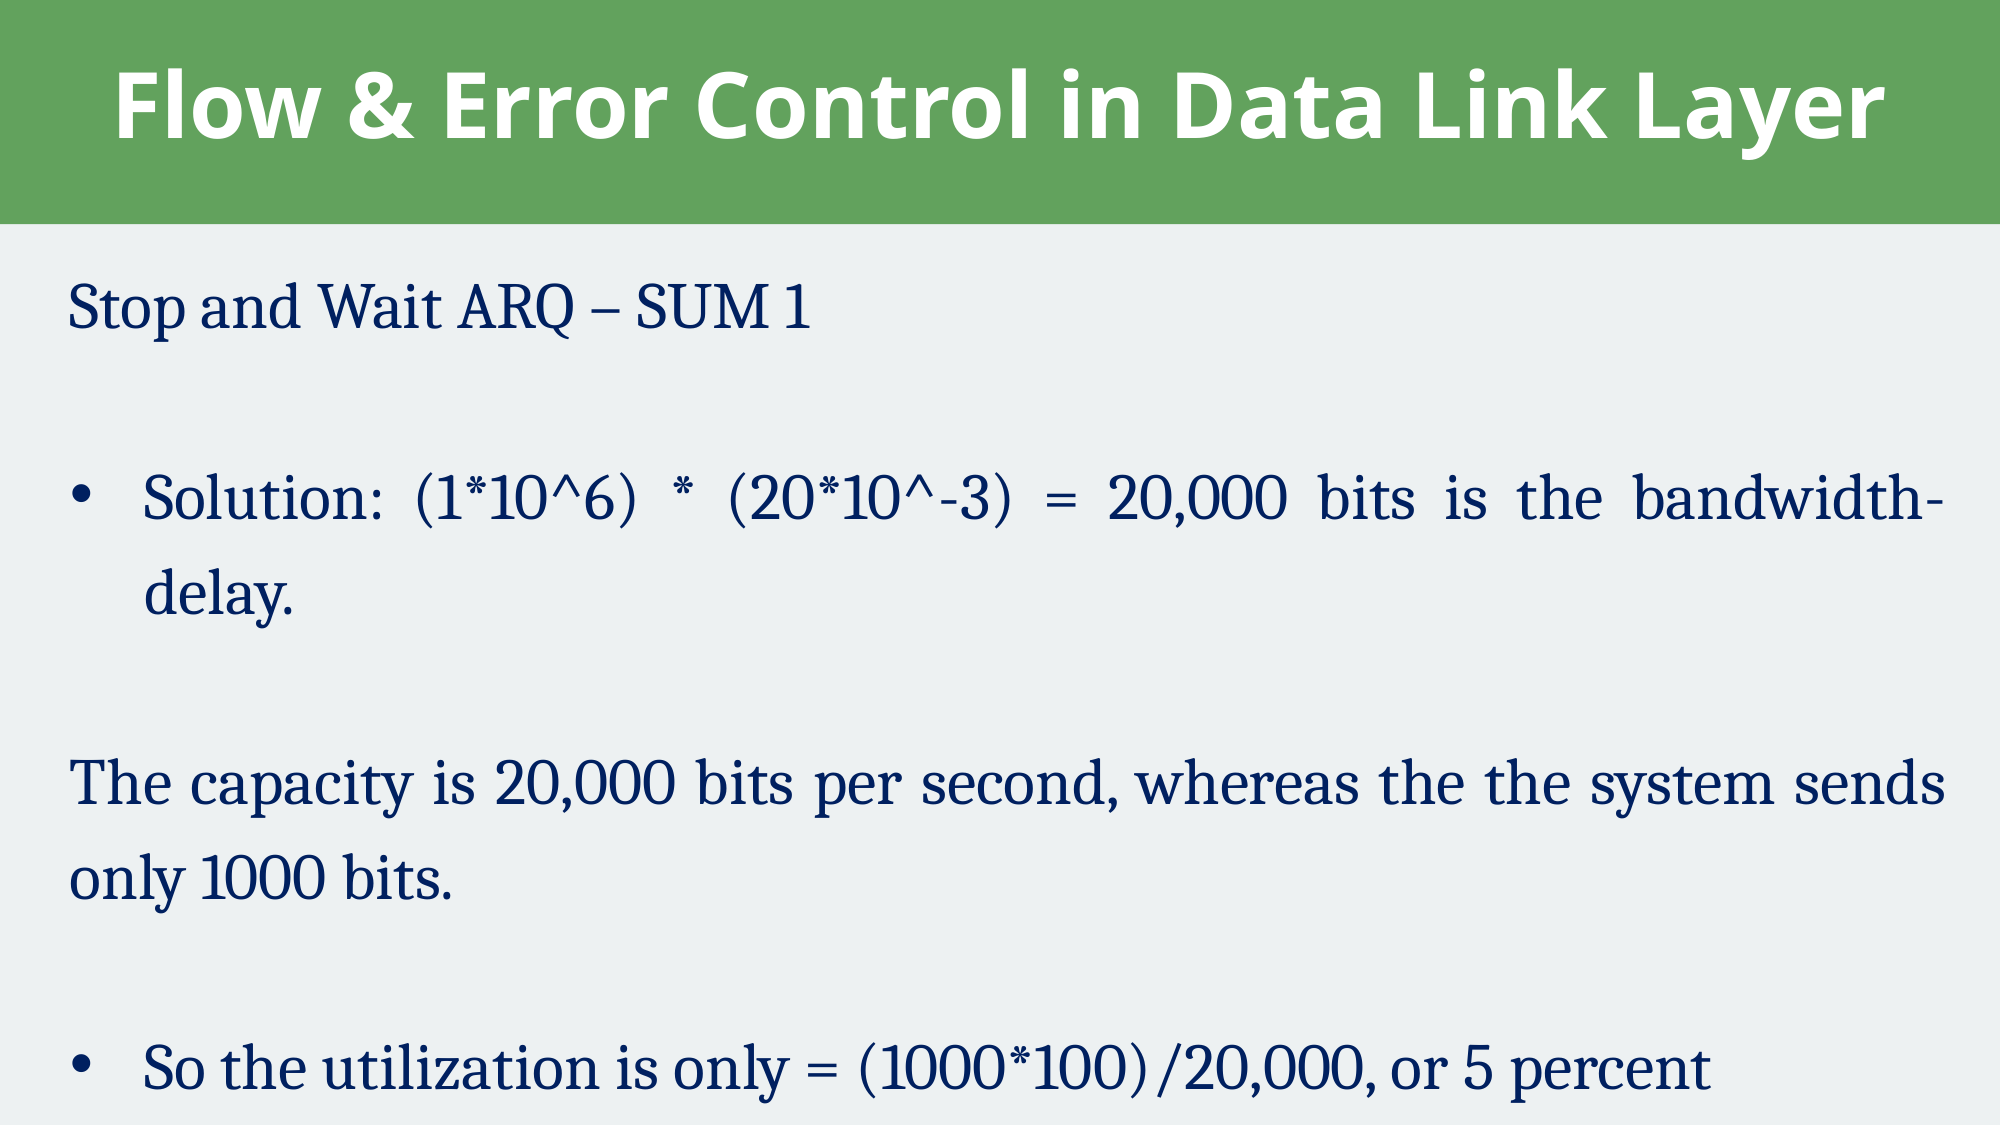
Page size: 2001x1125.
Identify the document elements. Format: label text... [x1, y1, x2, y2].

text_box Stop and Wait ARQ – SUM 1 Solution: (1*10^6) * (20*10^-3) = 20,000 bits is the bandwidth-delay. The capacity is 20,000 bits per second, whereas the the system sends only 1000 bits. So the utilization is only = (1000*100)/20,000, or 5 percent [55, 239, 1964, 1110]
title Flow & Error Control in Data Link Layer [0, 0, 2000, 218]
